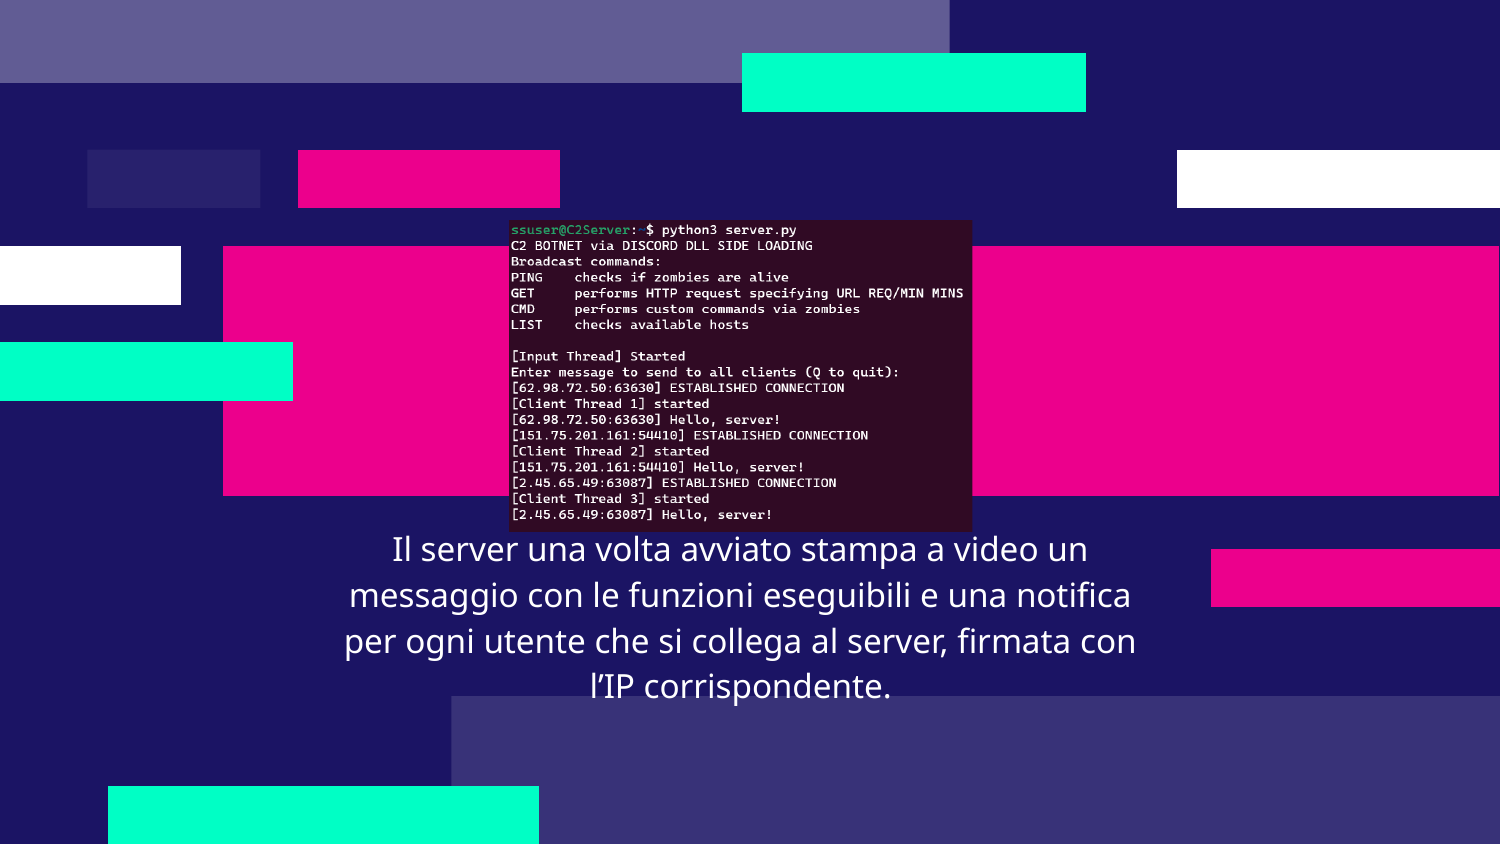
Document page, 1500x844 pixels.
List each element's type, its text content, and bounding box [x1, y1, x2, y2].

picture [508, 220, 973, 532]
list Il server una volta avviato stampa a video un messaggio con le funzioni eseguibili e una notifica per ogni utente che si collega al server, firmata con l’IP corrispondente. [304, 506, 1178, 670]
